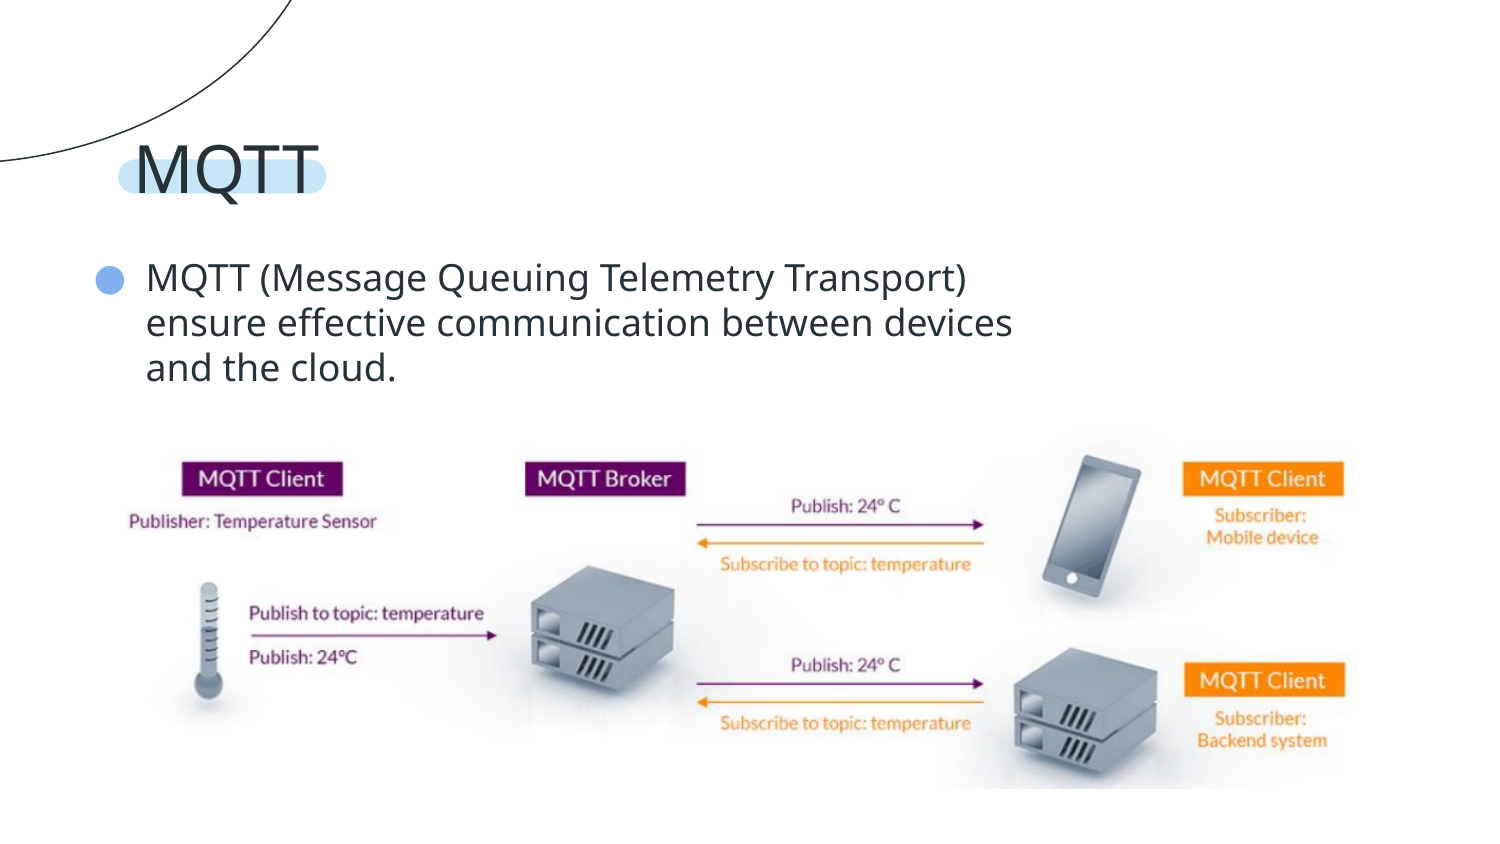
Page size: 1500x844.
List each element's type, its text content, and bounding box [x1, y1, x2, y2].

picture [98, 421, 1356, 789]
subtitle MQTT (Message Queuing Telemetry Transport) ensure effective communication between devices and the cloud. [55, 193, 1077, 755]
title MQTT [118, 112, 360, 193]
